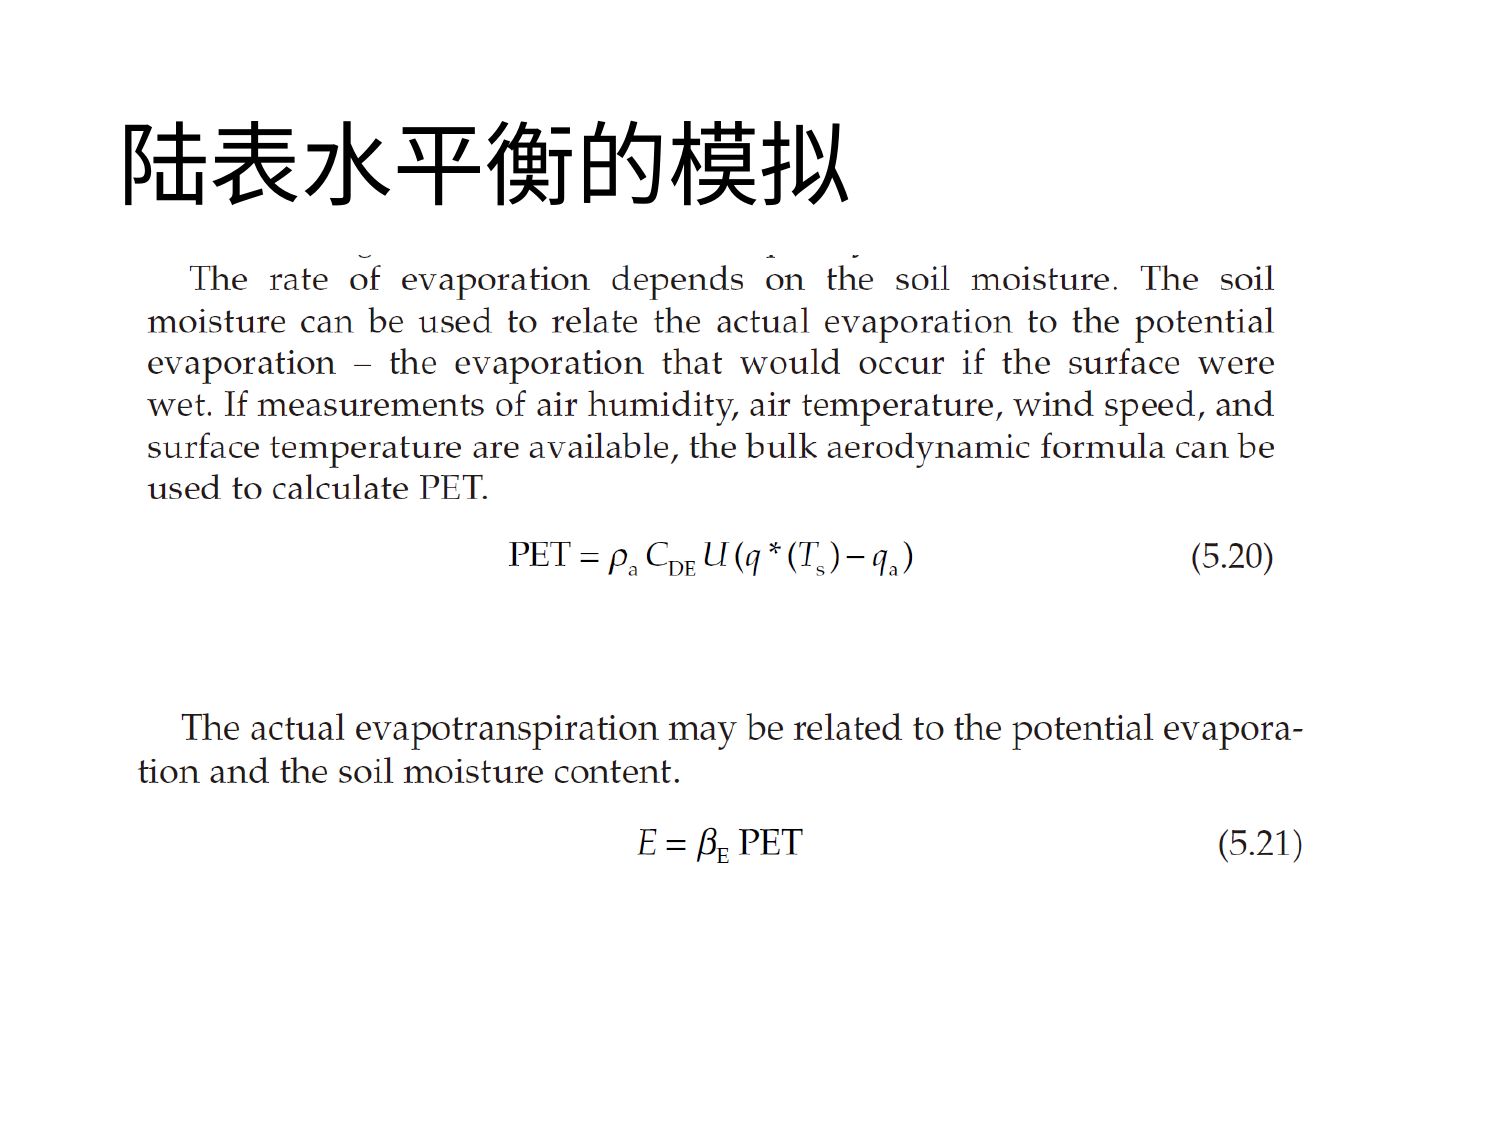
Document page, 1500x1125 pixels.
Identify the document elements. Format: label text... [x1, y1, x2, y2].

picture [131, 703, 1316, 873]
picture [136, 255, 1284, 586]
title 陆表水平衡的模拟 [103, 59, 1397, 278]
